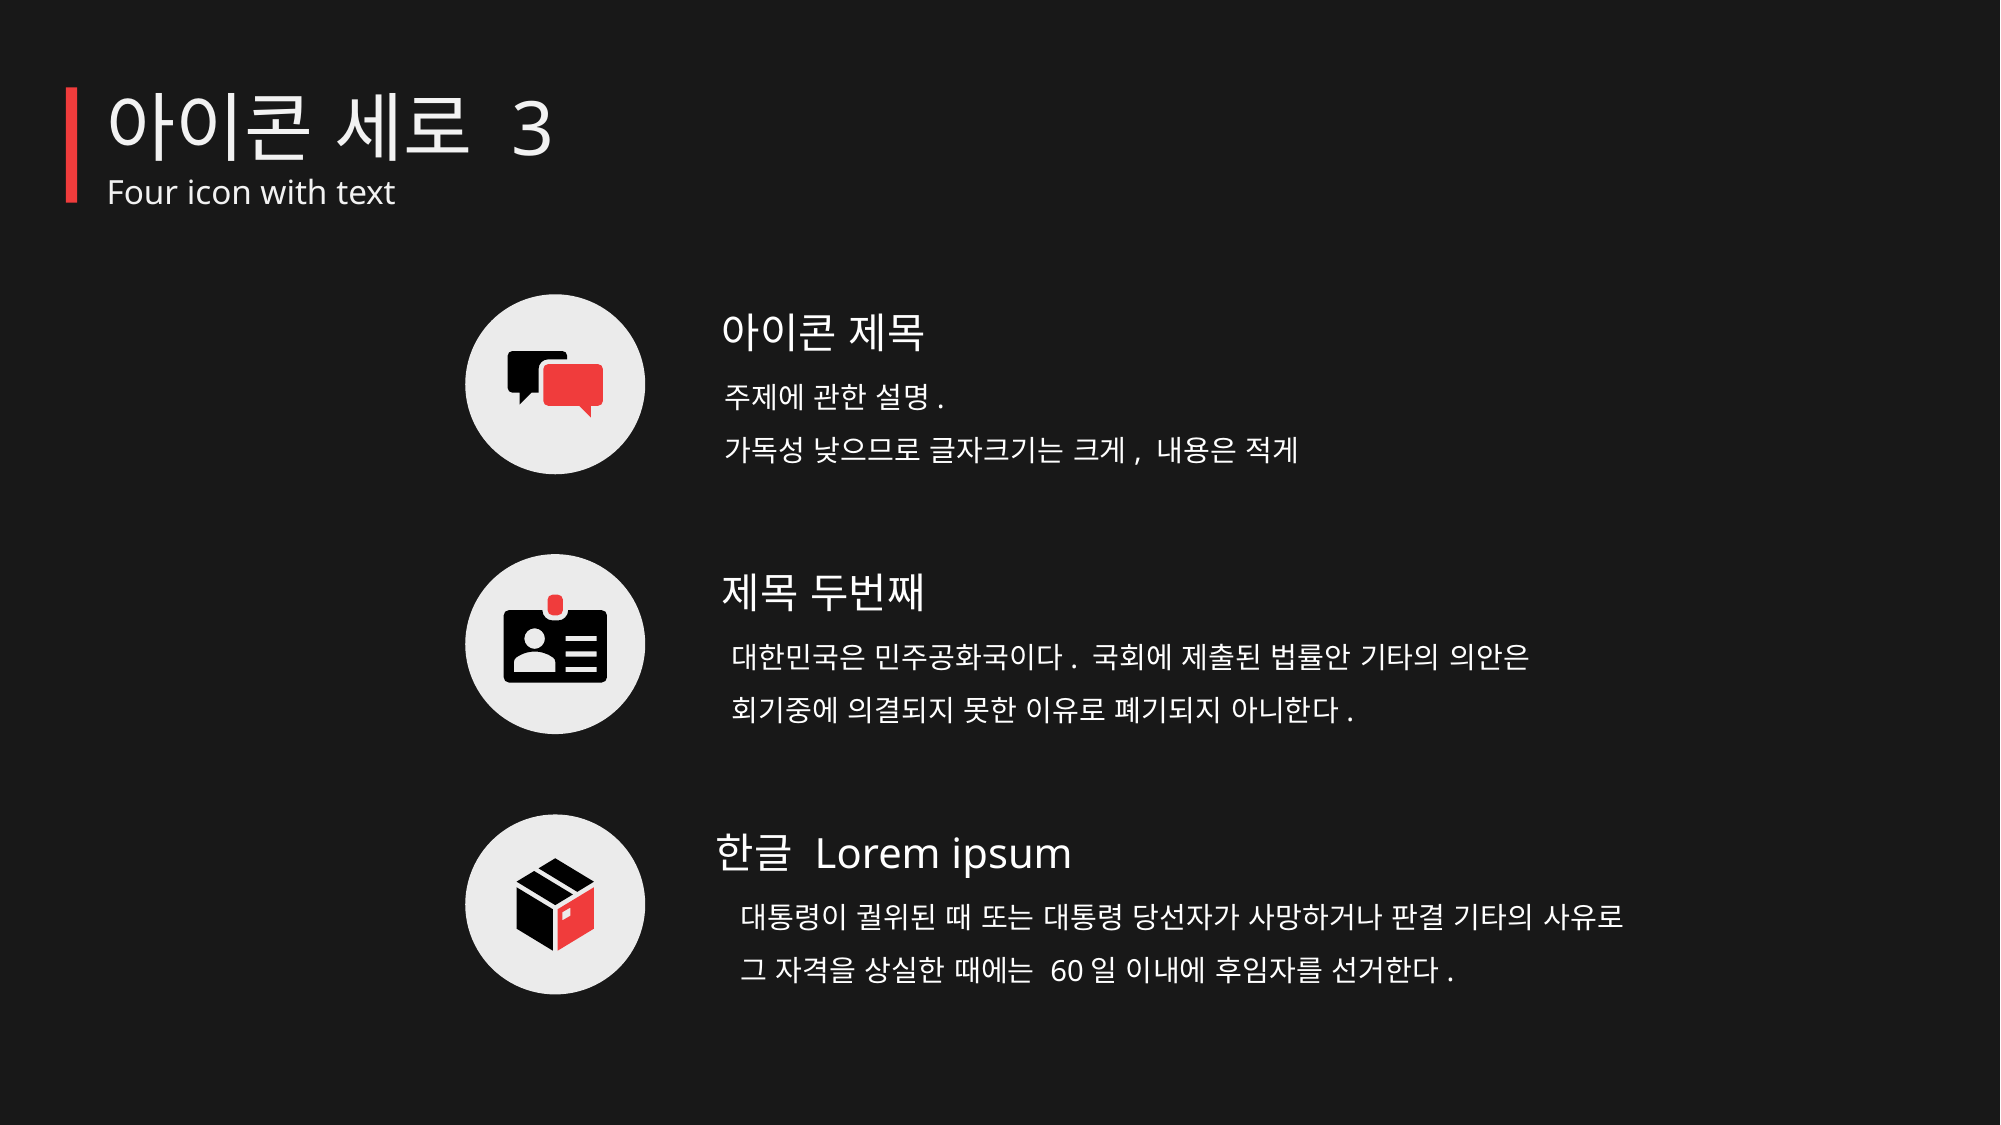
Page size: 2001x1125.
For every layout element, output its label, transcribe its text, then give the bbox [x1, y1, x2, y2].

text_box 대한민국은 민주공화국이다. 국회에 제출된 법률안 기타의 의안은 회기중에 의결되지 못한 이유로 폐기되지 아니한다. [716, 614, 1546, 735]
text_box 대통령이 궐위된 때 또는 대통령 당선자가 사망하거나 판결 기타의 사유로 그 자격을 상실한 때에는 60일 이내에 후임자를 선거한다. [725, 874, 1640, 995]
text_box [464, 293, 647, 476]
text_box [65, 86, 78, 204]
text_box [516, 858, 595, 951]
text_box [507, 350, 603, 418]
text_box [464, 553, 647, 736]
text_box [503, 594, 607, 683]
text_box 아이콘 세로 3 Four icon with text [91, 73, 570, 219]
text_box 제목 두번째 [706, 559, 941, 624]
text_box 주제에 관한 설명. 가독성 낮으므로 글자크기는 크게, 내용은 적게 [709, 354, 1315, 475]
text_box [464, 813, 647, 996]
text_box 아이콘 제목 [706, 299, 941, 364]
text_box 한글 Lorem ipsum [700, 819, 1088, 884]
